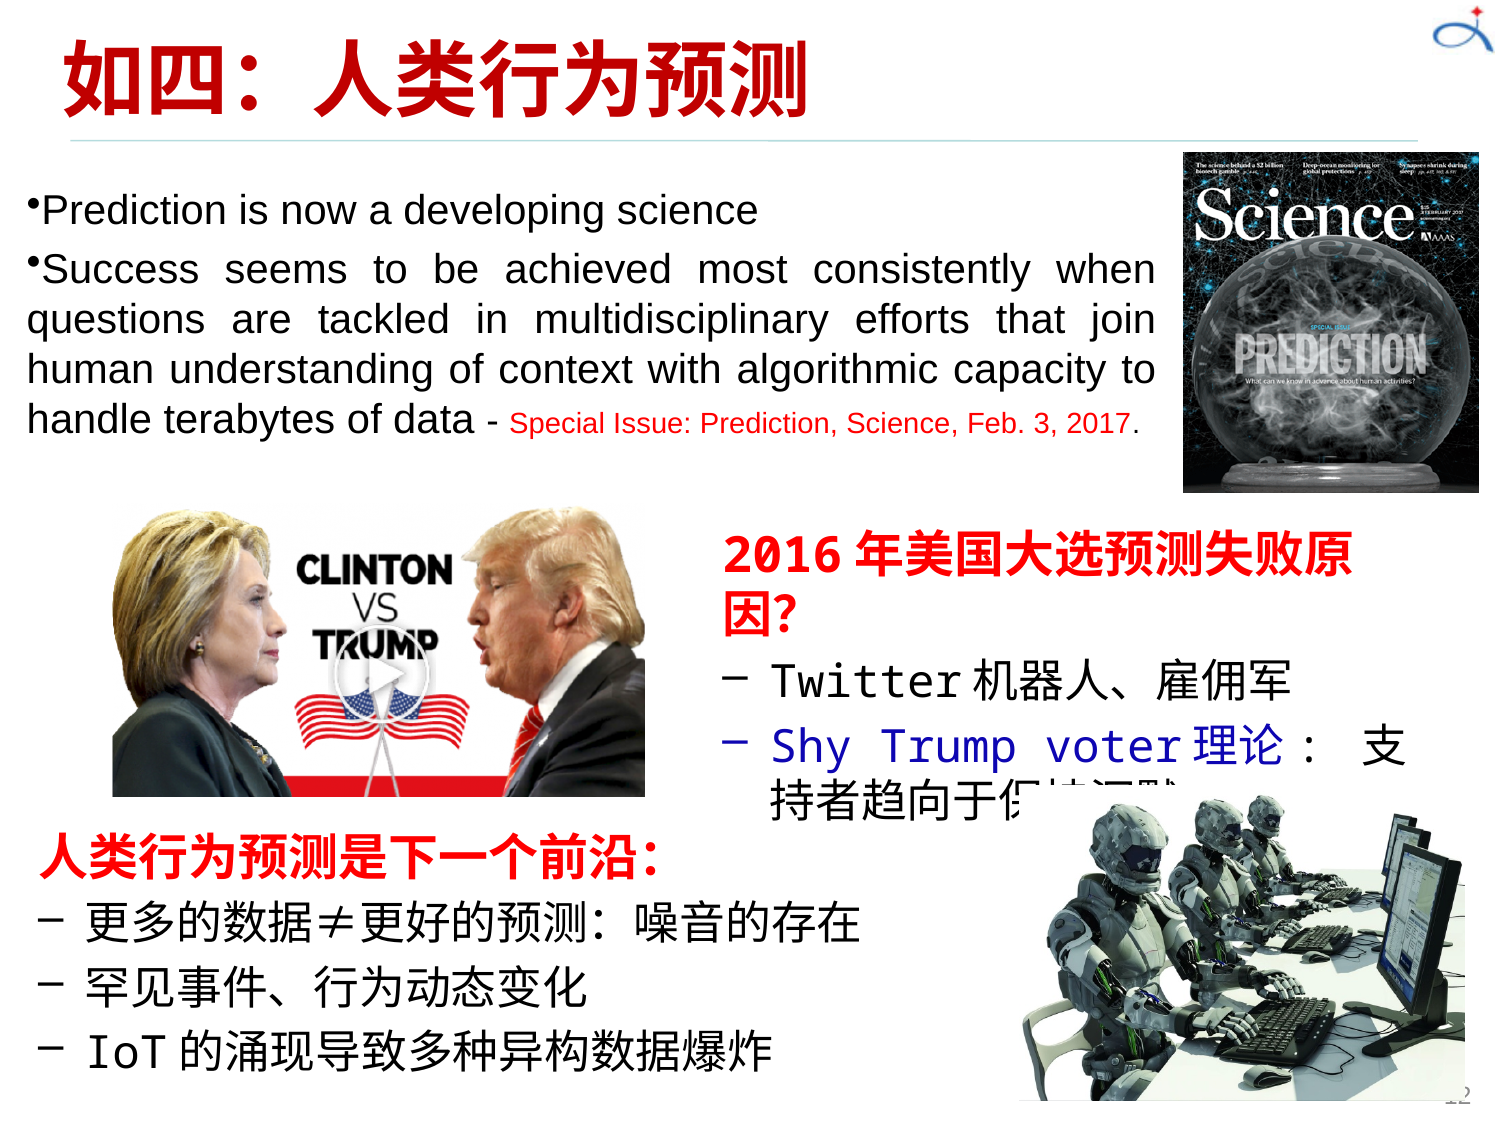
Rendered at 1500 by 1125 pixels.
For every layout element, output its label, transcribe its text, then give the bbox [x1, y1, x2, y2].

picture [103, 503, 645, 798]
list Prediction is now a developing science Success seems to be achieved most consistently when questions are tackled in multidisciplinary efforts that join human understanding of context with algorithmic capacity to handle terabytes of data - Special Issue: Prediction, Science, Feb. 3, 2017. [11, 175, 1173, 458]
picture [1183, 152, 1479, 493]
text_box 2016年美国大选预测失败原因？ Twitter机器人、雇佣军 Shy Trump voter理论: 支持者趋向于保持沉默 [707, 515, 1454, 809]
picture [1019, 784, 1466, 1101]
slide_number 12 [1136, 1065, 1487, 1125]
title 如四：人类行为预测 [46, 11, 1419, 143]
picture [1432, 5, 1495, 55]
text_box 人类行为预测是下一个前沿： 更多的数据≠更好的预测：噪音的存在 罕见事件、行为动态变化 IoT的涌现导致多种异构数据爆炸 [23, 817, 1014, 1090]
